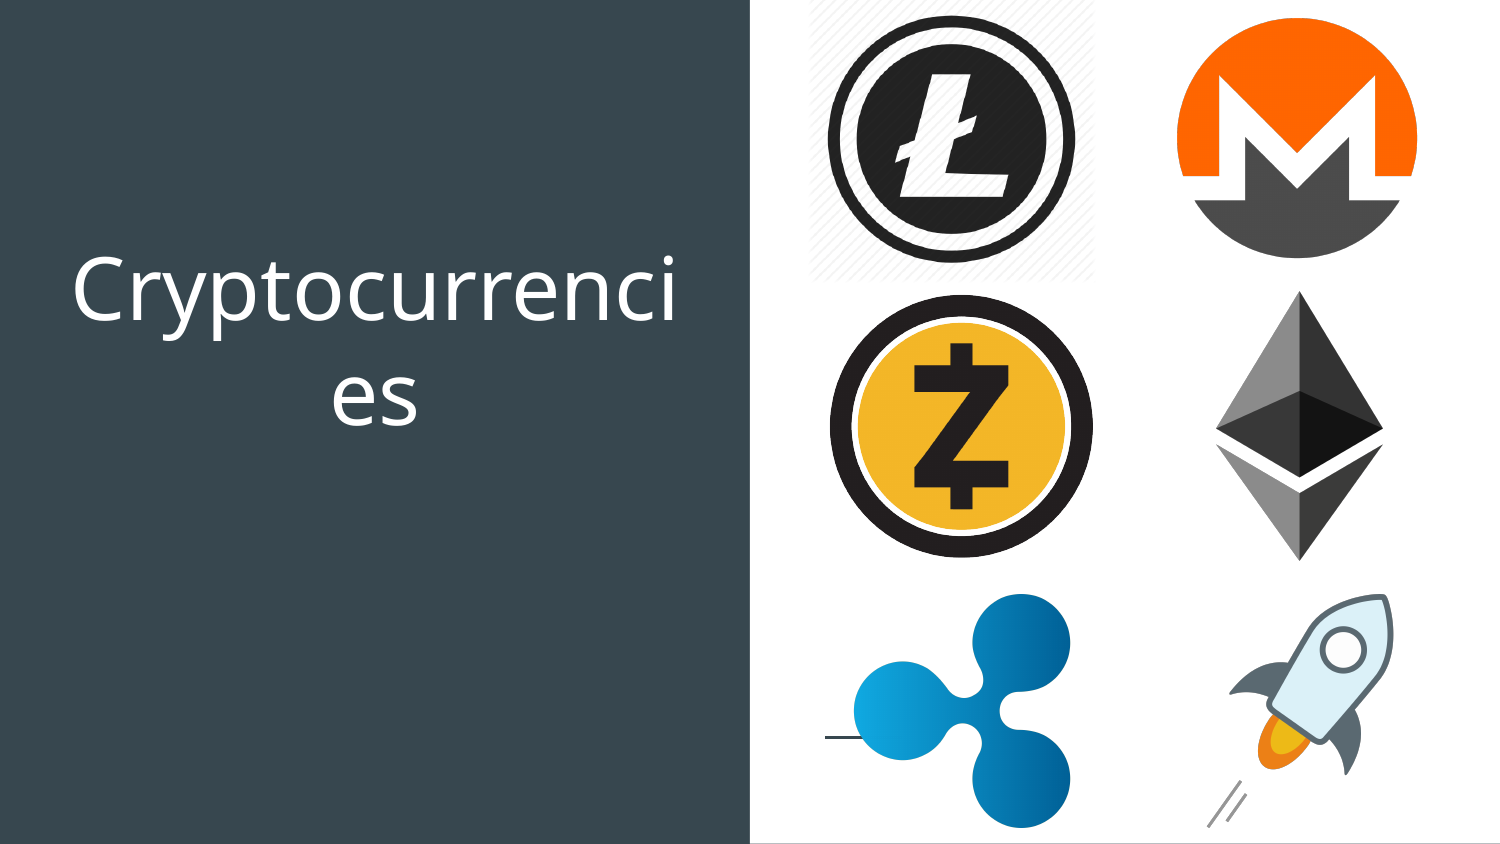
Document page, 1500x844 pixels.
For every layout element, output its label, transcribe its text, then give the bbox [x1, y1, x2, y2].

picture [807, 0, 1107, 570]
picture [1152, 0, 1441, 282]
picture [845, 594, 1010, 828]
title Cryptocurrencies [43, 177, 708, 458]
picture [1000, 594, 1079, 828]
picture [1216, 291, 1383, 562]
picture [1182, 594, 1417, 828]
